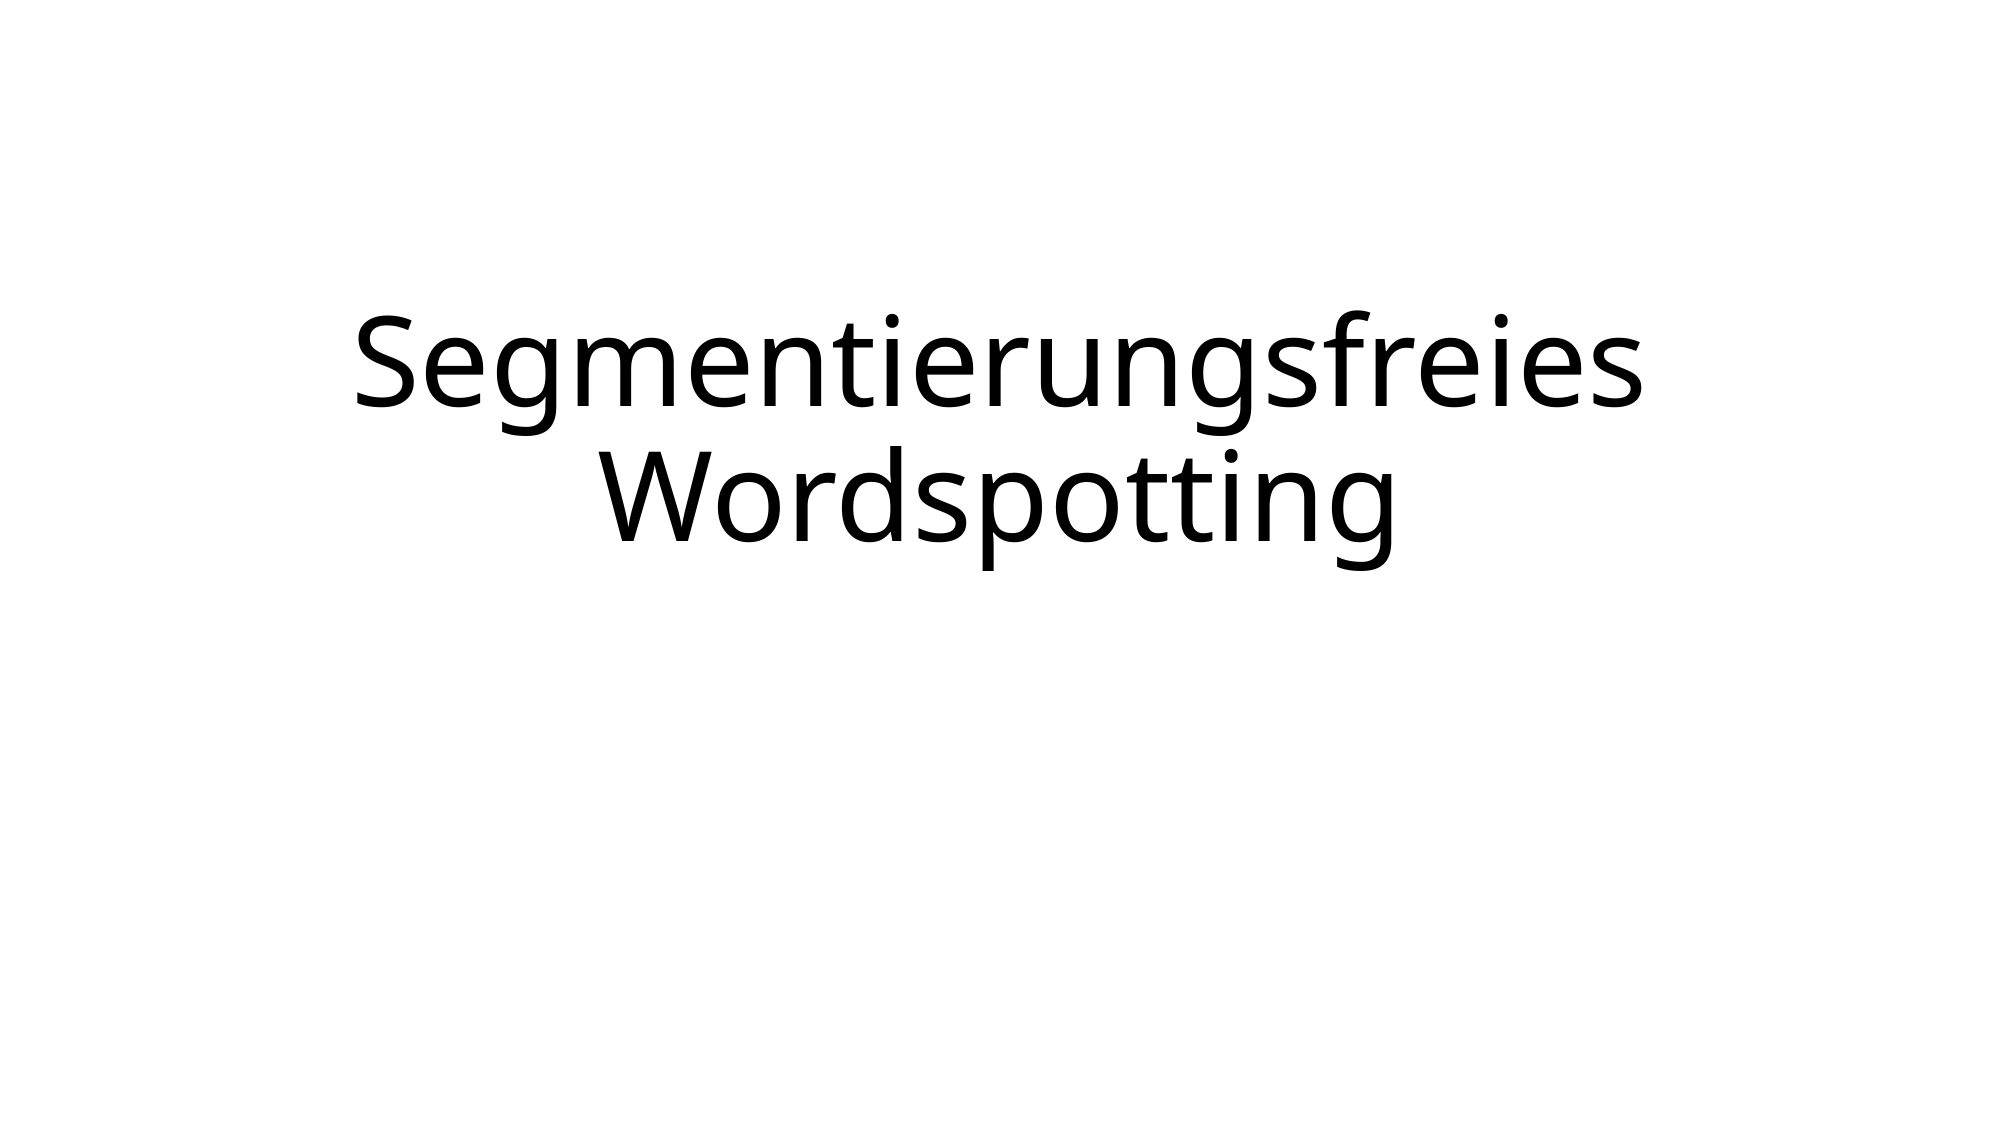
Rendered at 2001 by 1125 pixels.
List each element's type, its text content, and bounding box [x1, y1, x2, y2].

title Segmentierungsfreies Wordspotting [249, 184, 1750, 576]
